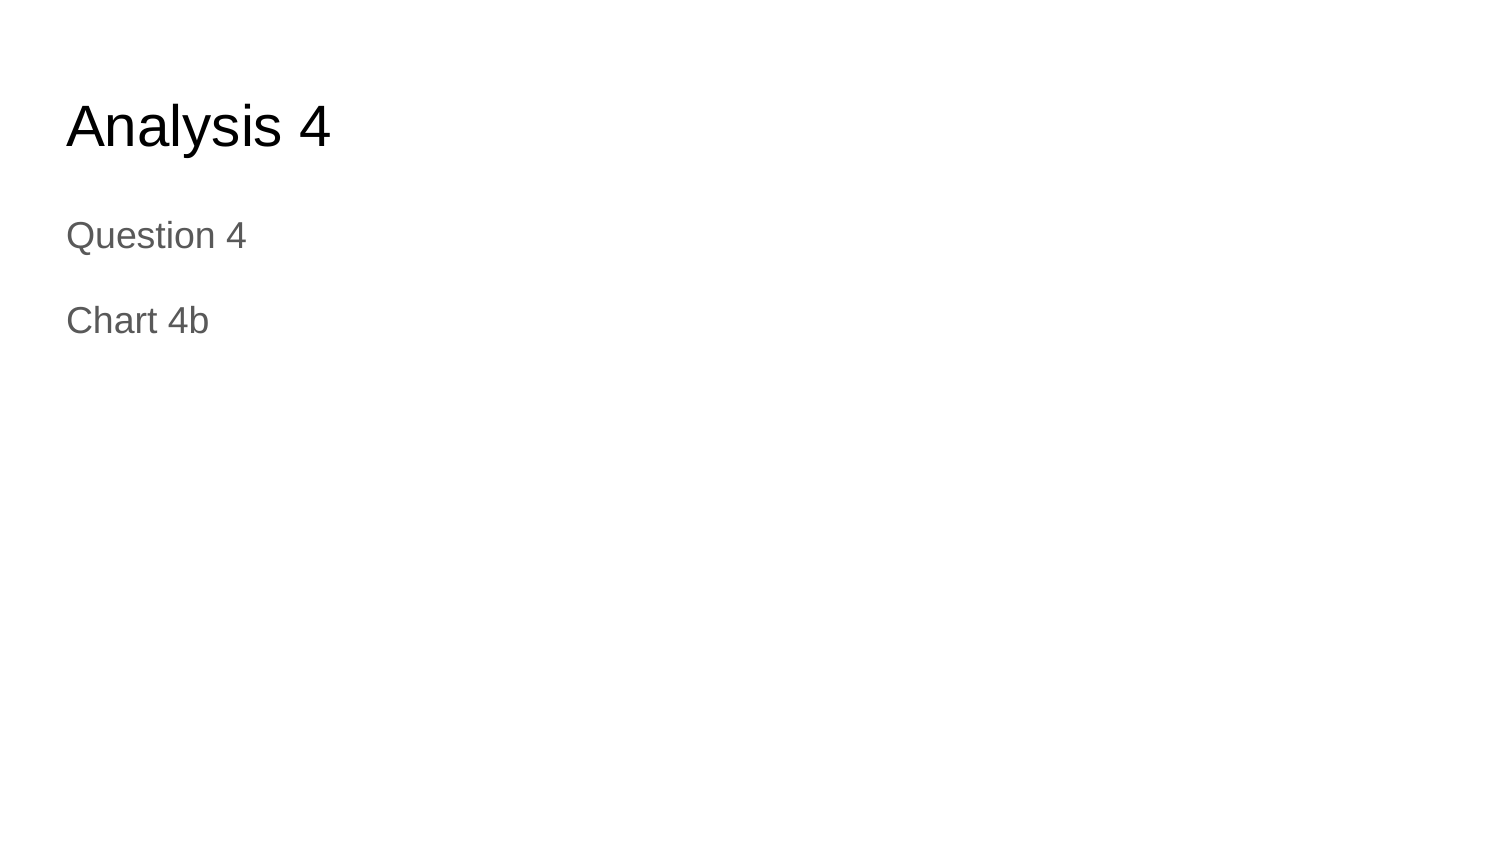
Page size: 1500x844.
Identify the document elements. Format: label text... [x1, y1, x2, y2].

list Question 4 Chart 4b [51, 189, 1449, 750]
title Analysis 4 [51, 72, 1449, 167]
